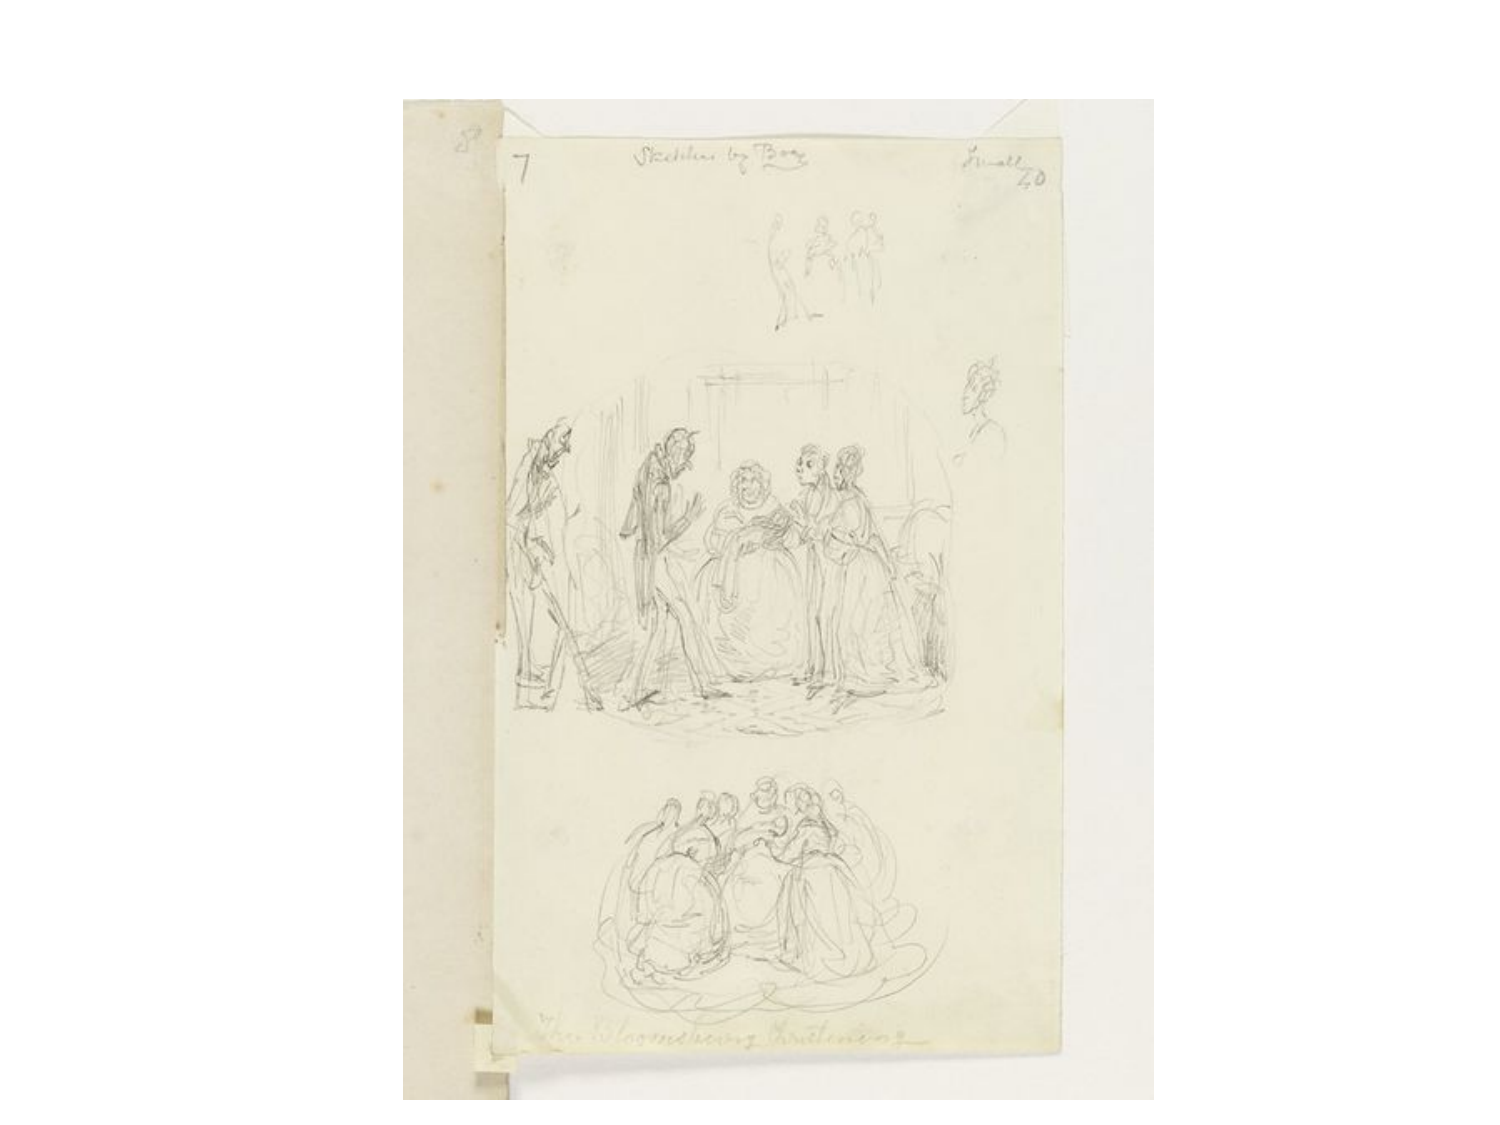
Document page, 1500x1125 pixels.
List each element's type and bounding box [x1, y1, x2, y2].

picture [402, 99, 1154, 1101]
